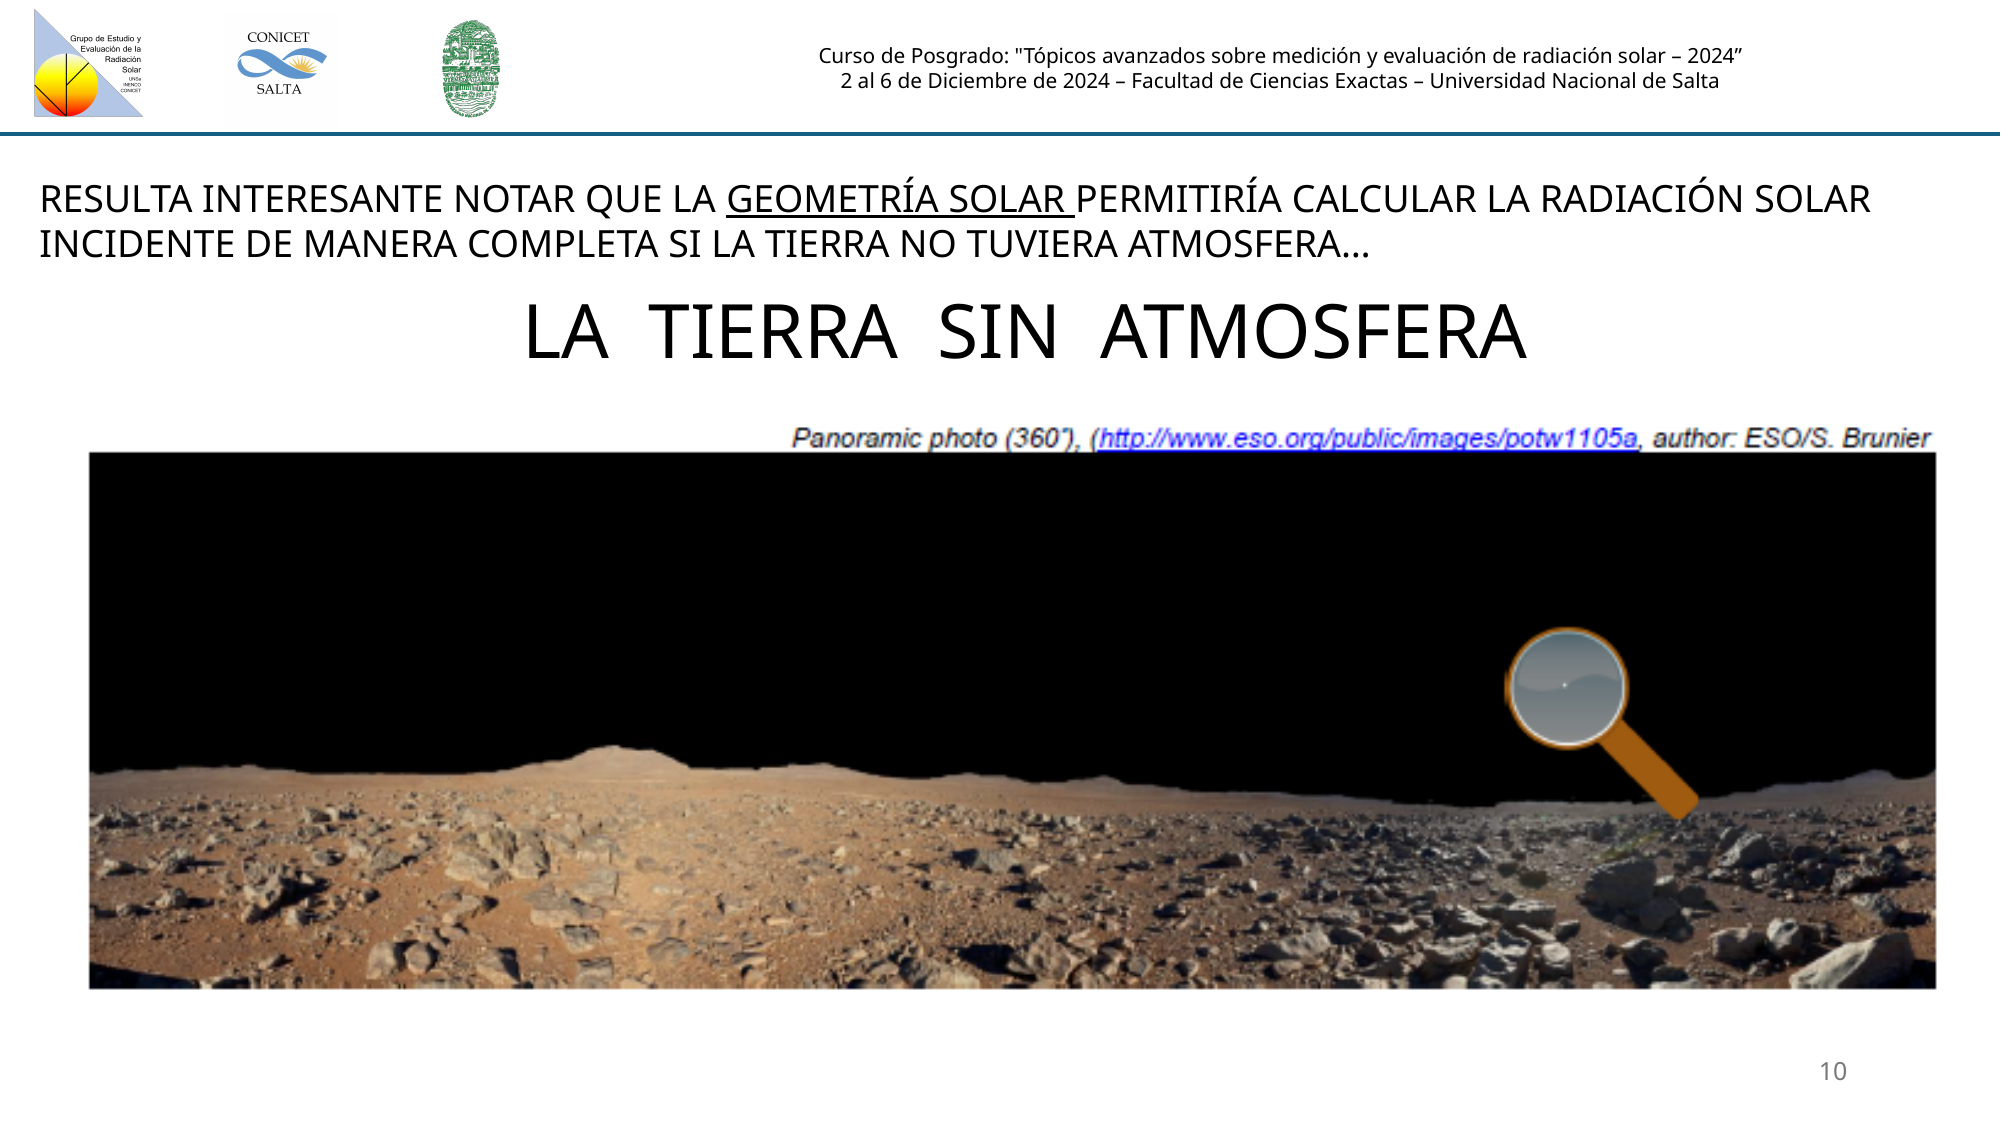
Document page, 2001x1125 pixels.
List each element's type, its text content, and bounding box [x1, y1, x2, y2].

text_box Curso de Posgrado: "Tópicos avanzados sobre medición y evaluación de radiación solar – 2024” 2 al 6 de Diciembre de 2024 – Facultad de Ciencias Exactas – Universidad Nacional de Salta [728, 35, 1833, 101]
text_box LA TIERRA SIN ATMOSFERA [507, 276, 1544, 381]
text_box Resulta interesante notar que la Geometría Solar permitiría calcular la radiación solar incidente de manera completa si la tierra no tuviera atmosfera… [24, 167, 1950, 272]
picture [33, 8, 149, 118]
picture [224, 11, 340, 127]
picture [414, 10, 530, 126]
slide_number 10 [1412, 1042, 1863, 1103]
picture [63, 426, 1947, 1005]
